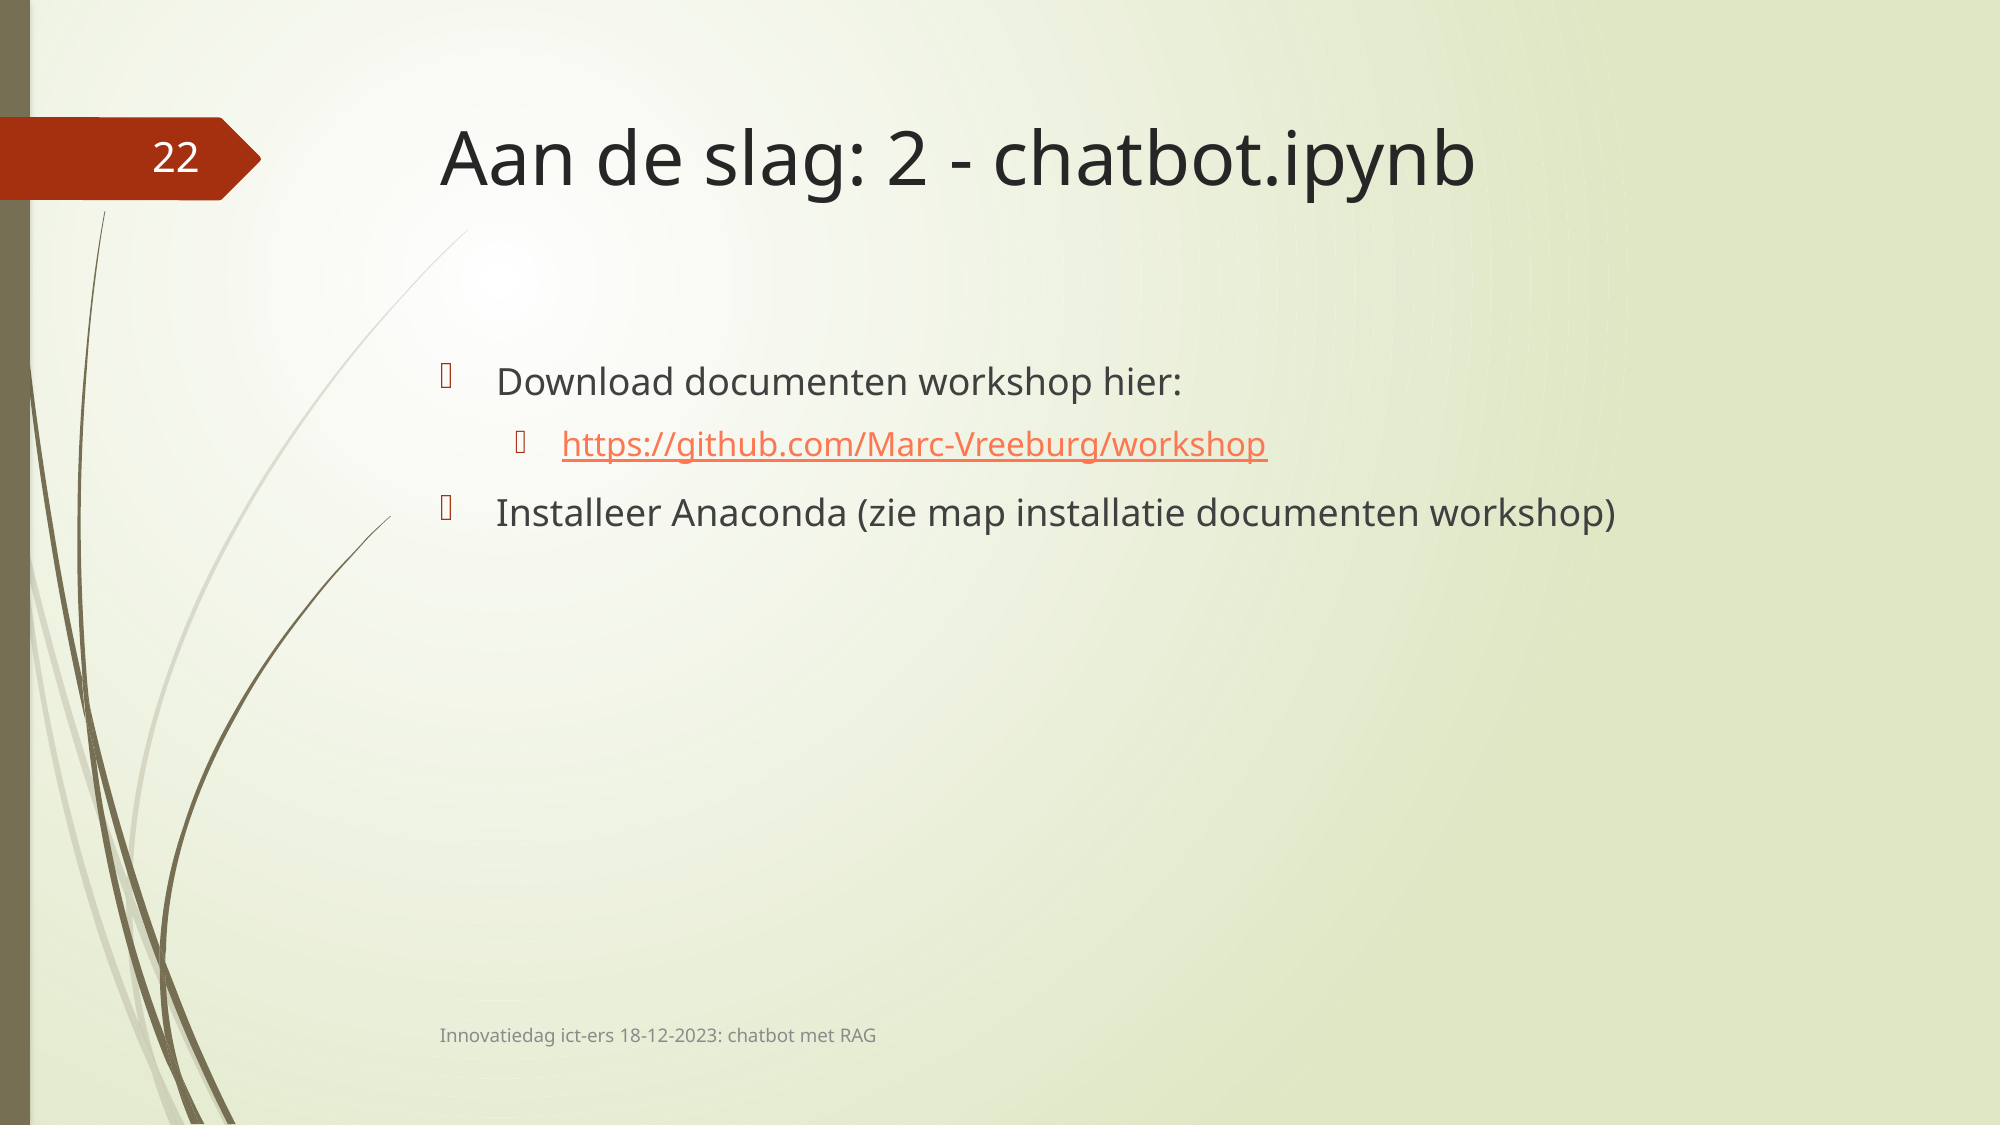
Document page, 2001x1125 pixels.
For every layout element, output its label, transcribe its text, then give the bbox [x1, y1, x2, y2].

slide_number 22 [87, 129, 216, 190]
title Aan de slag: 2 - chatbot.ipynb [425, 102, 1888, 313]
list Download documenten workshop hier: https://github.com/Marc-Vreeburg/workshop Installeer Anaconda (zie map installatie documenten workshop) [424, 350, 1888, 970]
footer Innovatiedag ict-ers 18-12-2023: chatbot met RAG [424, 1006, 1675, 1067]
